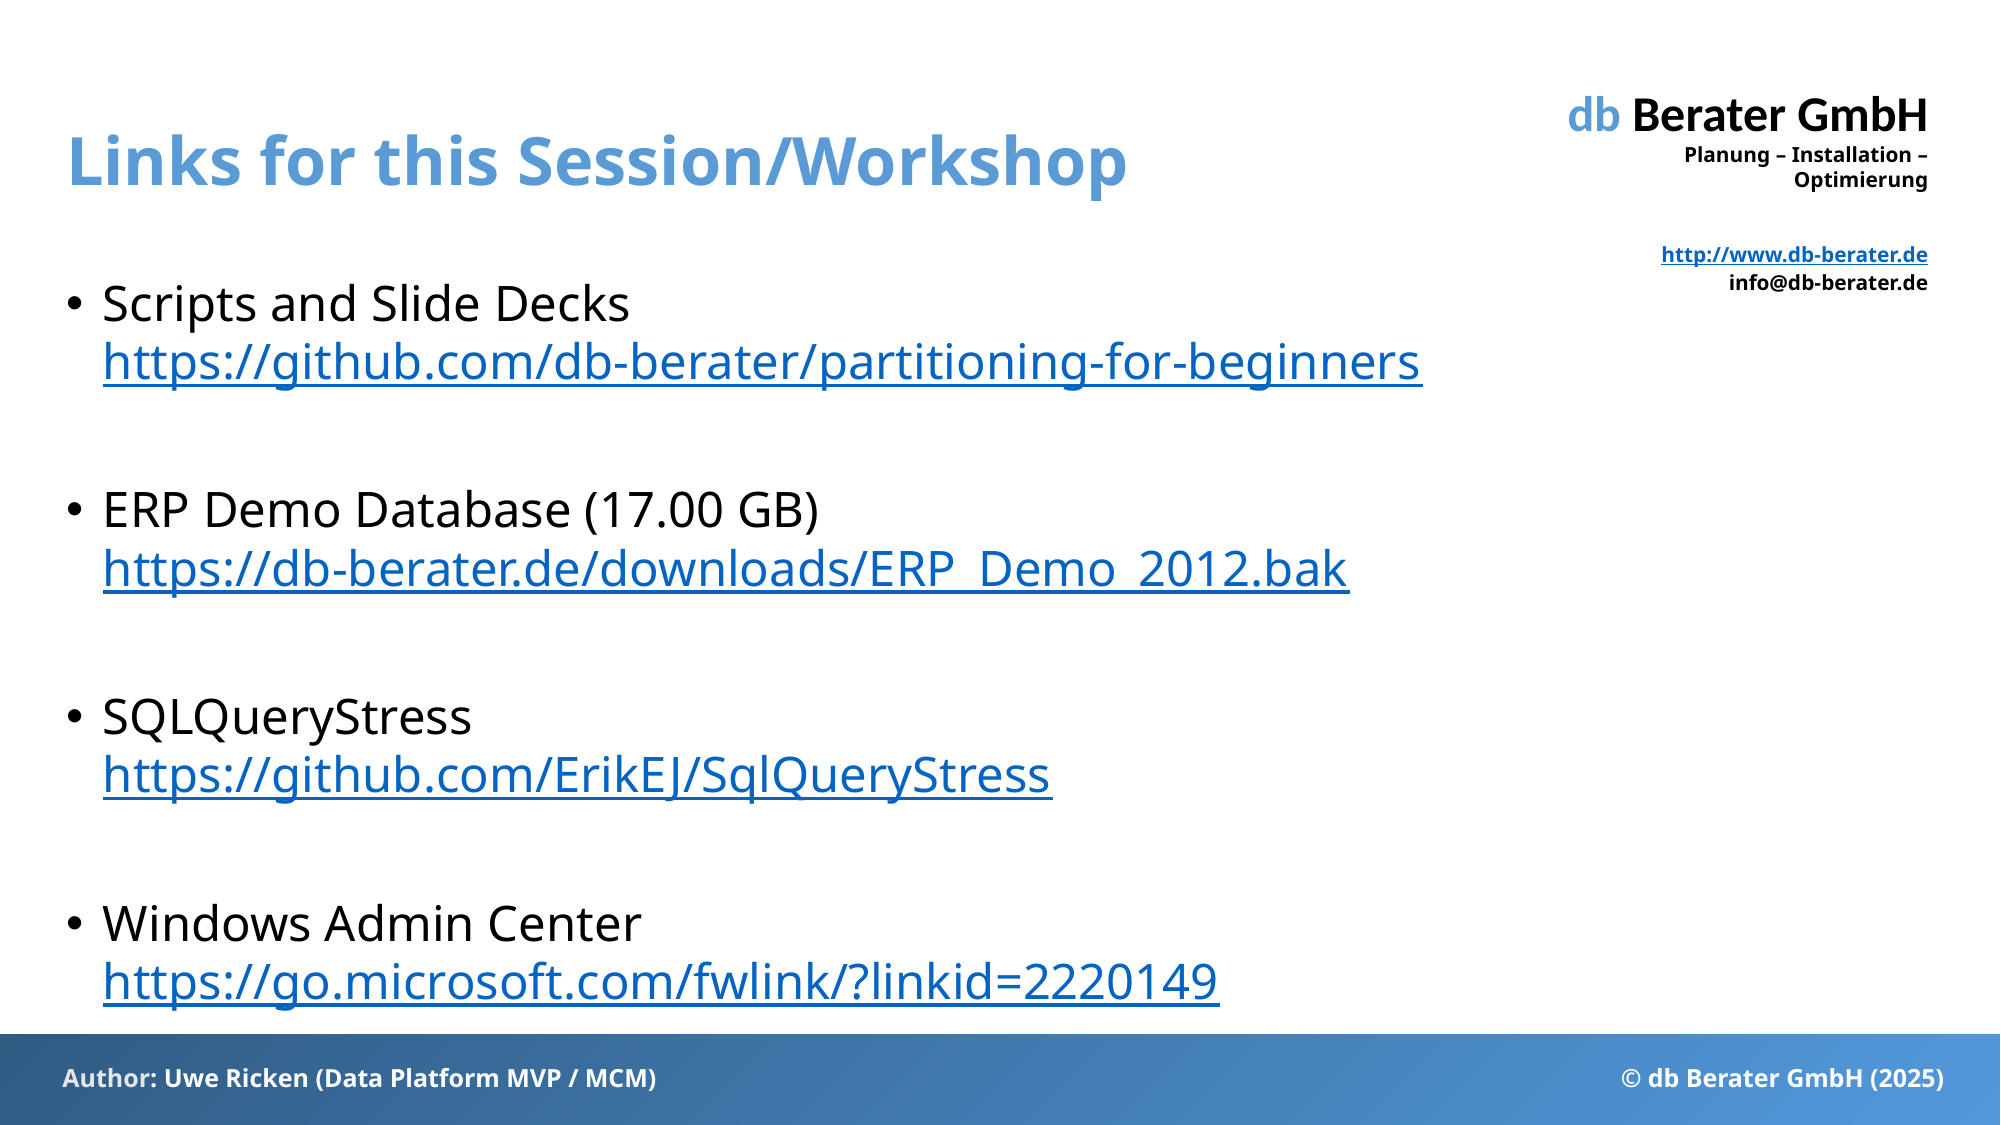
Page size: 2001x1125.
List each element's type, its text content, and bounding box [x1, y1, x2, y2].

title Links for this Session/Workshop [54, 72, 1538, 256]
list Scripts and Slide Decks https://github.com/db-berater/partitioning-for-beginners ERP Demo Database (17.00 GB) https://db-berater.de/downloads/ERP_Demo_2012.bak SQLQueryStress https://github.com/ErikEJ/SqlQueryStress Windows Admin Center https://go.microsoft.com/fwlink/?linkid=2220149 [54, 273, 1945, 1024]
